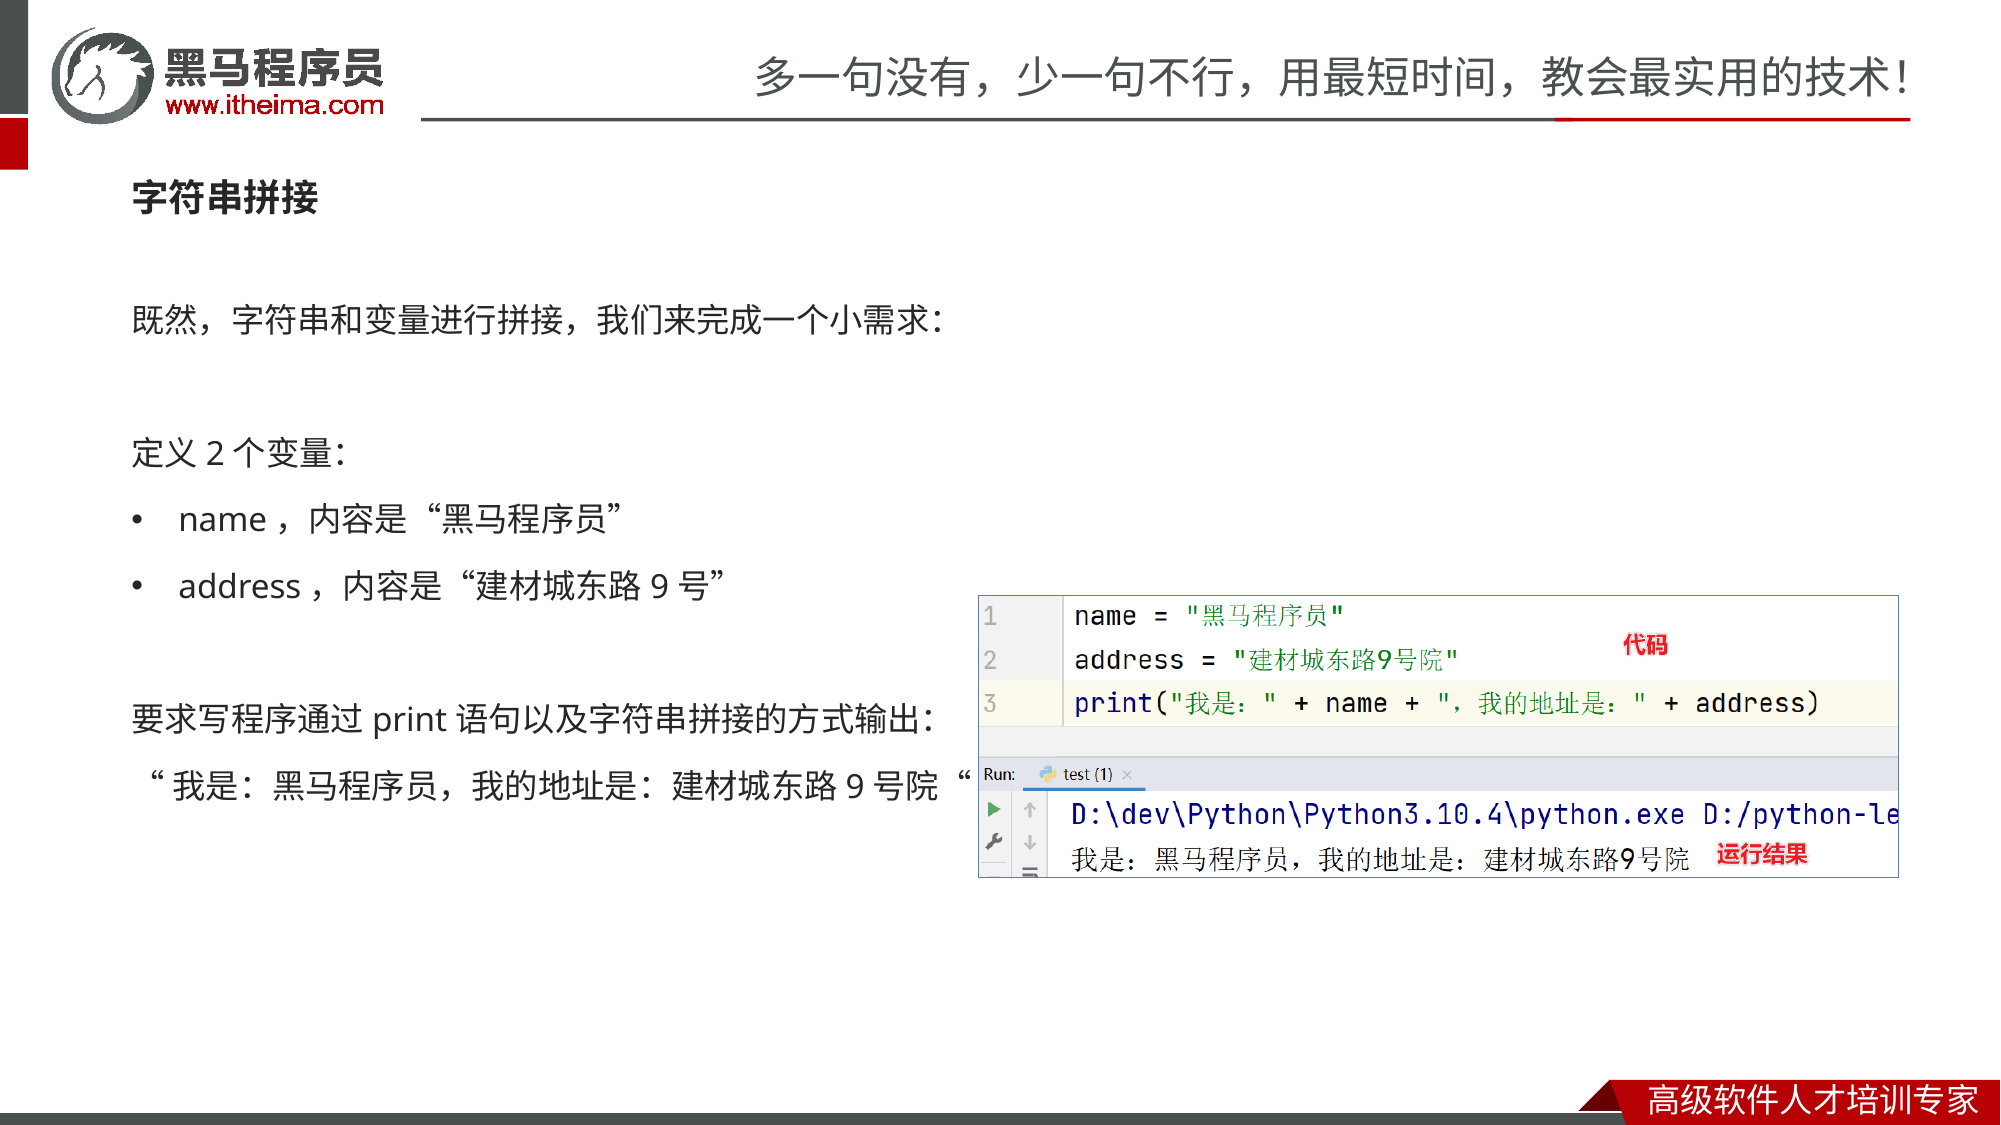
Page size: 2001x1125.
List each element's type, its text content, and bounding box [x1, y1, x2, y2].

list 字符串拼接 [116, 154, 1872, 239]
list 既然，字符串和变量进行拼接，我们来完成一个小需求： 定义2个变量： name，内容是“黑马程序员” address，内容是“建材城东路9号” 要求写程序通过print语句以及字符串拼接的方式输出： “我是：黑马程序员，我的地址是：建材城东路9号院“ [116, 271, 1872, 964]
picture [978, 595, 1900, 878]
picture [50, 26, 384, 125]
